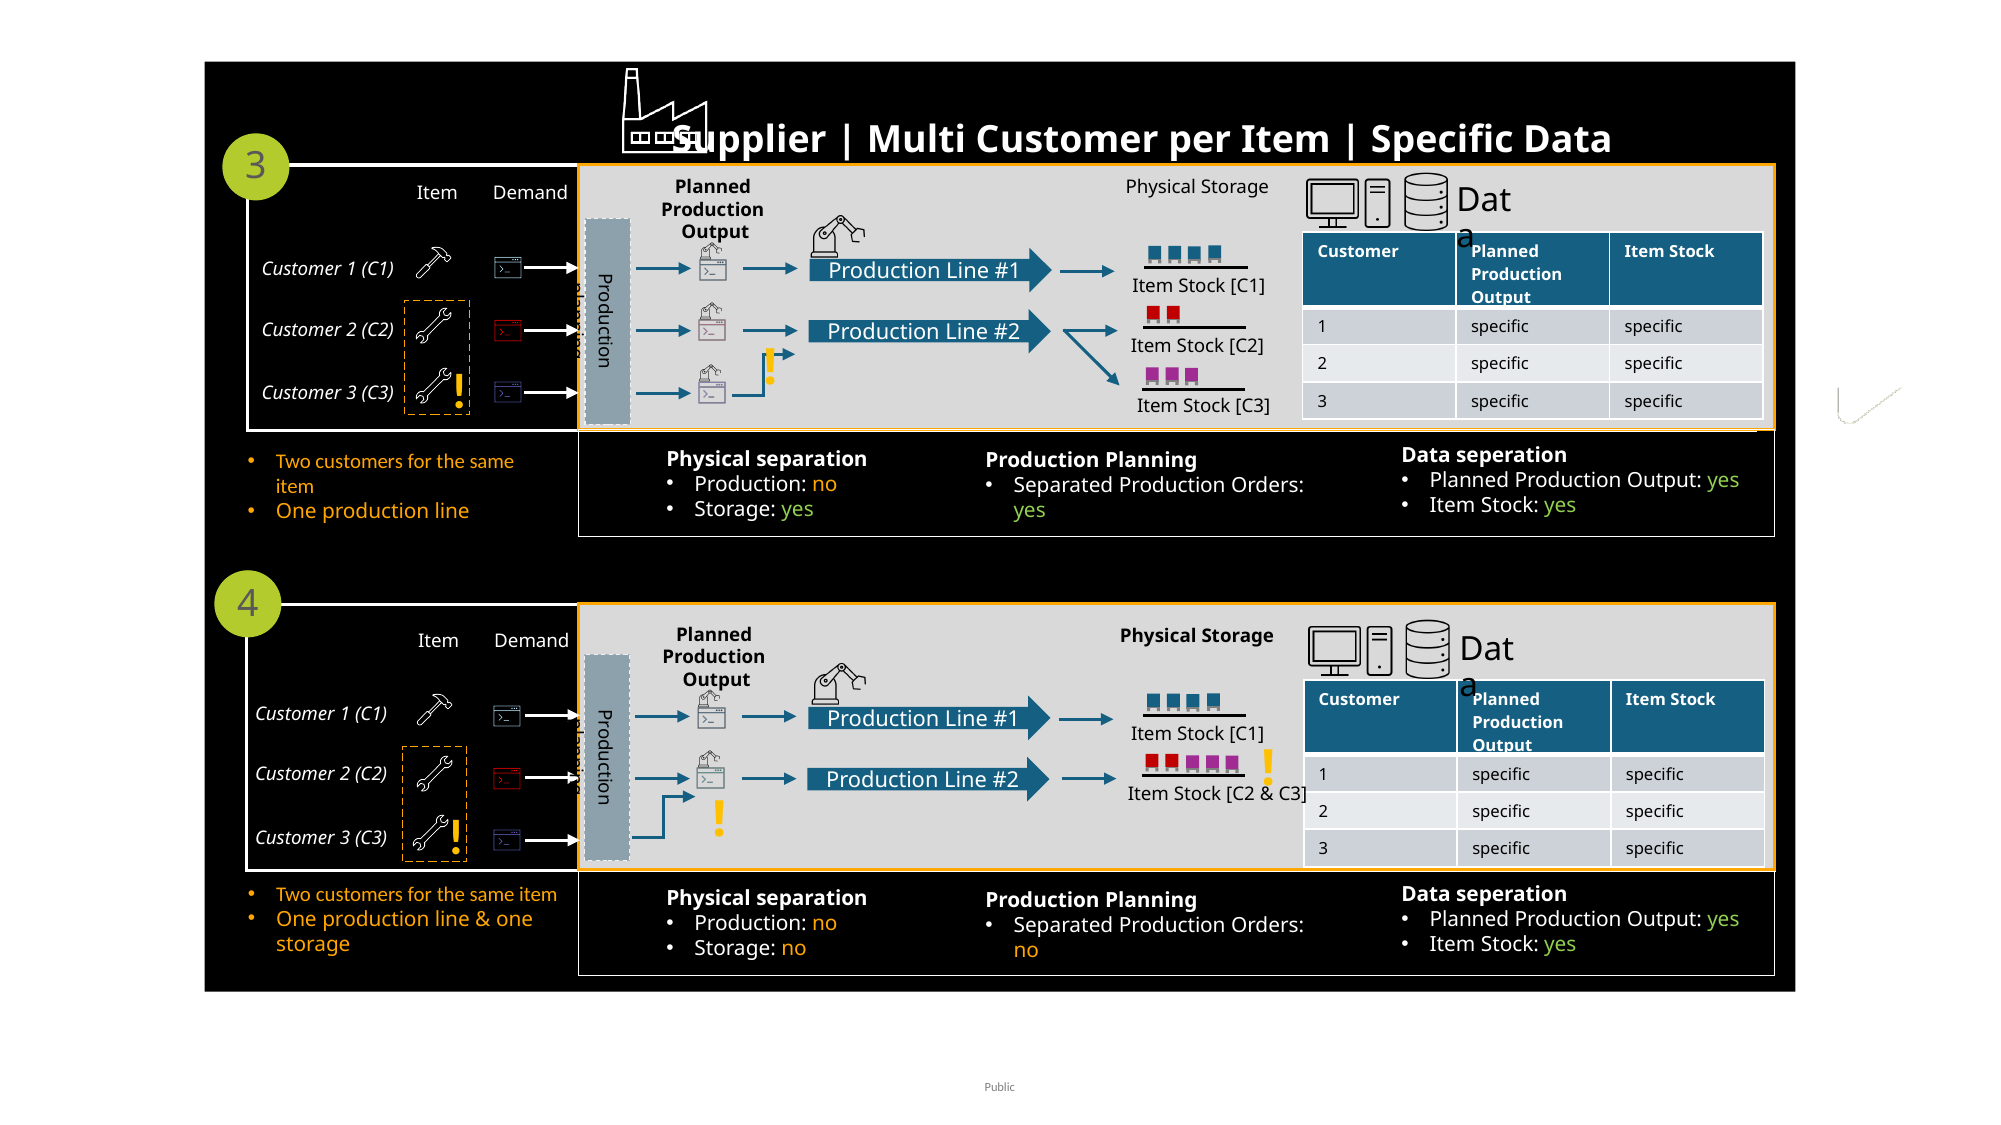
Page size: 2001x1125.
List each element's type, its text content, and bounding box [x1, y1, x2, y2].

text_box [1145, 753, 1159, 767]
text_box Supplier | Multi Customer per Item | Specific Data [723, 107, 1629, 167]
text_box Production Line #2 [807, 756, 1050, 802]
text_box [1145, 367, 1159, 380]
picture [415, 754, 454, 793]
picture [697, 239, 729, 286]
text_box Item [402, 173, 487, 211]
text_box [1147, 693, 1160, 707]
text_box [1186, 694, 1200, 707]
table_cell 2 [1305, 793, 1456, 828]
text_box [631, 796, 696, 838]
table_header Customer [1303, 233, 1455, 305]
text_box Production Planning Separated Production Orders: no [979, 878, 1340, 969]
picture [696, 361, 728, 409]
table_cell specific [1458, 830, 1610, 866]
text_box Customer 1 (C1) [240, 693, 468, 731]
text_box [204, 61, 1796, 992]
picture [492, 314, 524, 347]
text_box [1166, 693, 1180, 707]
table_header Planned Production Output [1457, 233, 1609, 305]
picture [694, 747, 727, 794]
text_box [731, 354, 796, 396]
table_cell specific [1610, 310, 1762, 344]
table_cell specific [1458, 757, 1610, 791]
text_box ! [748, 327, 816, 403]
text_box [1168, 245, 1182, 259]
text_box [578, 871, 1775, 976]
text_box [1208, 245, 1222, 259]
text_box [247, 394, 578, 431]
text_box Customer 3 (C3) [240, 818, 402, 856]
table_cell 1 [1313, 757, 1456, 791]
text_box [1148, 245, 1162, 259]
text_box Data [1464, 631, 1532, 675]
text_box ! [433, 797, 500, 872]
text_box ! [436, 351, 503, 426]
table_header Customer [1305, 685, 1456, 752]
text_box Demand [488, 620, 589, 659]
text_box [1186, 755, 1200, 768]
text_box [1165, 753, 1179, 767]
text_box Production Line #2 [808, 308, 1051, 354]
picture [415, 690, 454, 729]
text_box [578, 429, 1775, 537]
picture [411, 813, 450, 852]
text_box Data seperation Planned Production Output: yes Item Stock: yes [1395, 873, 1756, 964]
text_box 4 [214, 570, 282, 638]
table_cell specific [1612, 757, 1764, 791]
picture [606, 52, 723, 169]
text_box [1146, 305, 1160, 319]
table_cell 2 [1303, 345, 1455, 381]
table_header Item Stock [1610, 233, 1762, 305]
text_box [1206, 755, 1219, 768]
text_box Production Line #1 [808, 695, 1051, 741]
text_box Customer 2 (C2) [240, 754, 402, 792]
picture [491, 762, 523, 795]
text_box Two customers for the same item One production line [247, 440, 569, 530]
text_box Item [403, 620, 488, 659]
text_box Production planning [585, 218, 631, 425]
text_box [578, 164, 1775, 429]
text_box Physical separation Production: no Storage: no [660, 877, 1021, 968]
table_cell 3 [1303, 383, 1455, 418]
picture [695, 686, 728, 734]
text_box [1165, 367, 1179, 380]
text_box ! [1246, 728, 1313, 804]
table_cell specific [1612, 793, 1764, 828]
text_box Item Stock [C1] [1116, 714, 1280, 752]
picture [491, 824, 523, 856]
text_box [578, 603, 1775, 870]
table_cell specific [1457, 310, 1609, 344]
text_box [402, 746, 467, 862]
text_box Item Stock [C3] [1122, 386, 1285, 424]
table_cell specific [1612, 830, 1764, 866]
picture [414, 366, 453, 405]
table_header Planned Production Output [1458, 681, 1610, 752]
text_box Production planning [584, 654, 630, 861]
text_box Physical Storage [1093, 616, 1301, 654]
table_cell specific [1457, 345, 1609, 381]
text_box [404, 300, 470, 415]
text_box ! [697, 778, 764, 854]
table_cell specific [1457, 383, 1609, 418]
text_box Customer 2 (C2) [246, 309, 404, 348]
text_box Item Stock [C1] [1117, 266, 1281, 304]
text_box Demand [487, 173, 587, 211]
picture [414, 243, 453, 282]
text_box [1187, 246, 1201, 259]
picture [809, 654, 869, 714]
table_cell 1 [1303, 310, 1455, 344]
text_box [1185, 367, 1198, 381]
text_box [247, 164, 578, 391]
picture [1304, 160, 1462, 248]
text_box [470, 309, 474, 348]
picture [491, 700, 523, 732]
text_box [1063, 329, 1120, 386]
text_box Physical Storage [1093, 167, 1302, 205]
text_box [1207, 693, 1220, 706]
text_box Customer 3 (C3) [246, 373, 404, 411]
picture [696, 299, 728, 346]
text_box Production Line #1 [809, 247, 1052, 293]
text_box Planned Production Output [608, 167, 817, 250]
text_box 3 [222, 133, 290, 201]
picture [1305, 607, 1464, 696]
text_box [246, 604, 1775, 871]
text_box Item Stock [C2 & C3] [1113, 774, 1323, 812]
table_cell specific [1458, 793, 1610, 828]
text_box Item Stock [C2] [1116, 326, 1279, 364]
picture [808, 206, 868, 267]
table_header Item Stock [1612, 681, 1764, 752]
text_box [1225, 755, 1239, 769]
table_cell specific [1610, 383, 1762, 418]
table_cell specific [1610, 345, 1762, 381]
table_cell 3 [1305, 830, 1456, 866]
text_box [1166, 305, 1180, 319]
text_box Customer 1 (C1) [246, 248, 474, 287]
picture [492, 251, 524, 284]
text_box Planned Production Output [610, 614, 818, 698]
picture [492, 376, 524, 408]
picture [414, 306, 453, 345]
text_box Two customers for the same item One production line & one storage [247, 872, 579, 963]
text_box Data [1462, 182, 1529, 226]
